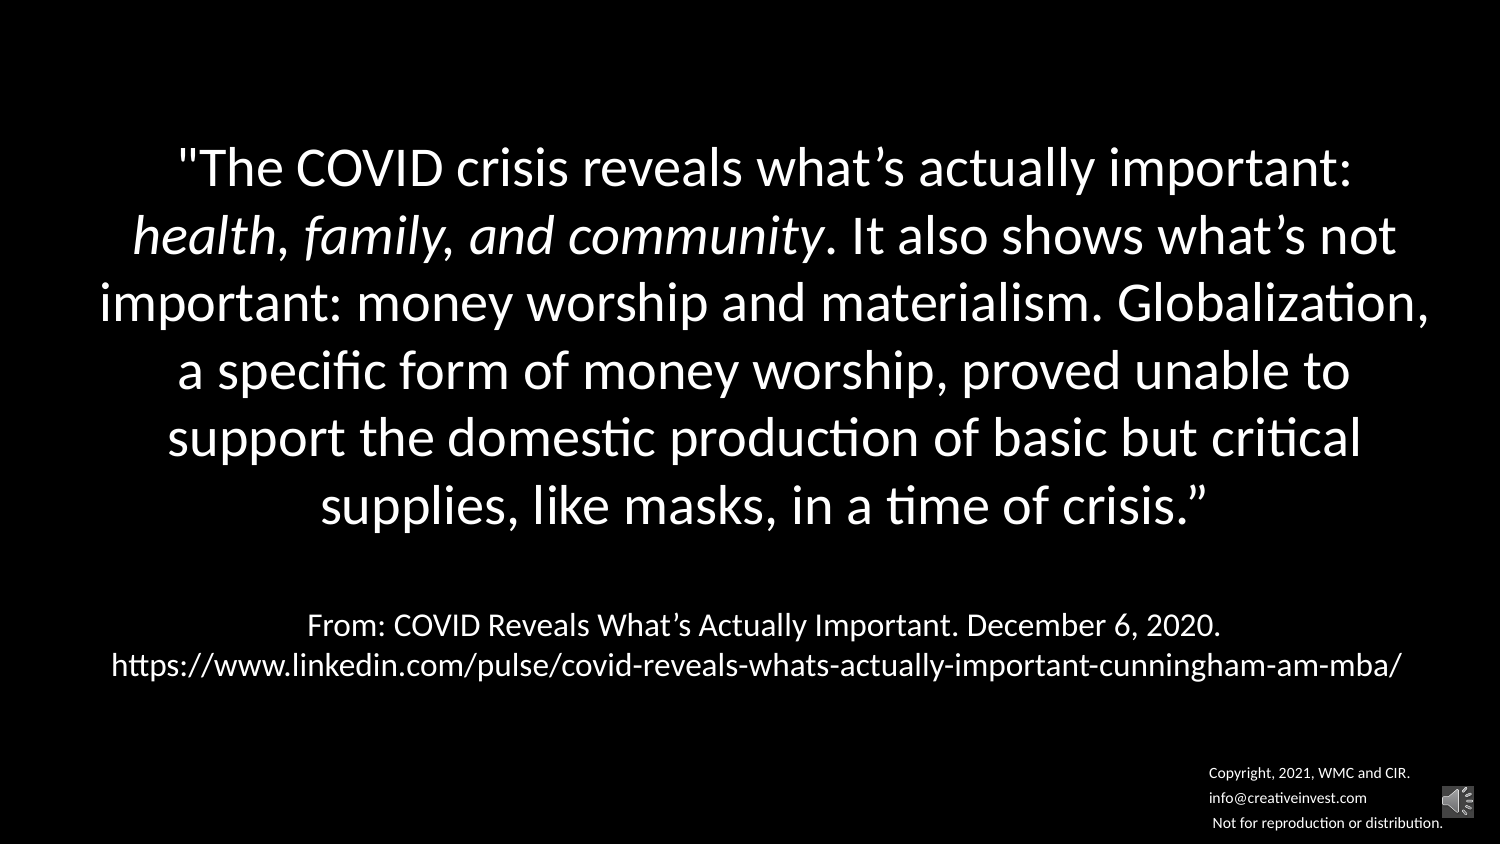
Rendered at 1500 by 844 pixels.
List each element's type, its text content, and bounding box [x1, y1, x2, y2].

text_box "The COVID crisis reveals what’s actually important: health, family, and community. It also shows what’s not important: money worship and materialism. Globalization, a specific form of money worship, proved unable to support the domestic production of basic but critical supplies, like masks, in a time of crisis.” From: COVID Reveals What’s Actually Important. December 6, 2020. https://www.linkedin.com/pulse/covid-reveals-whats-actually-important-cunningham-am-mba/ [81, 123, 1449, 691]
text_box Copyright, 2021, WMC and CIR. info@creativeinvest.com Not for reproduction or distribution. [1209, 765, 1440, 832]
picture [1441, 785, 1475, 819]
